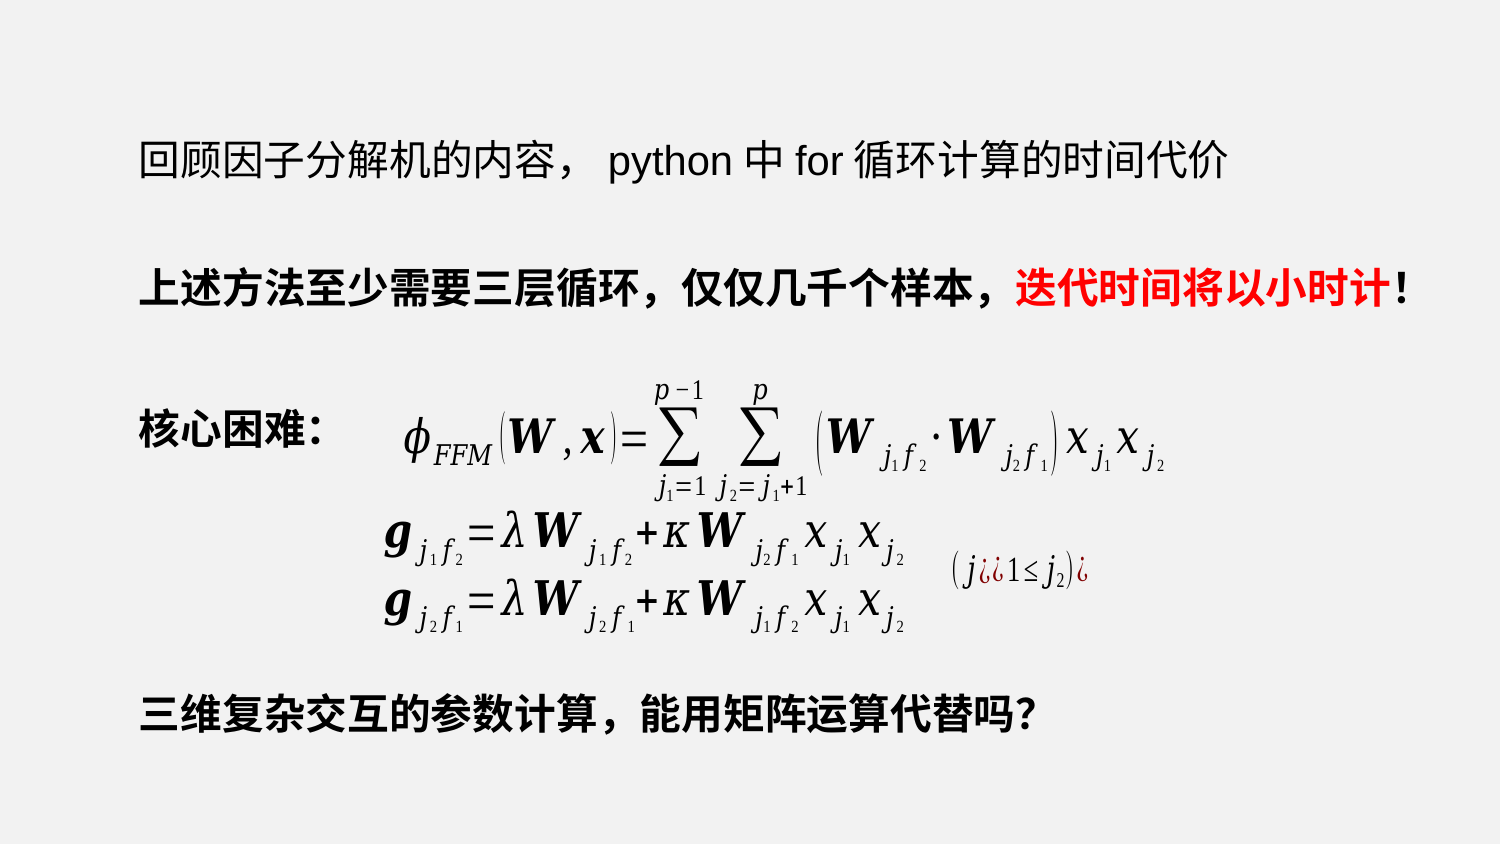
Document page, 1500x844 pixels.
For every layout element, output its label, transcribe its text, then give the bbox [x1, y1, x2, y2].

text_box 三维复杂交互的参数计算，能用矩阵运算代替吗？ [123, 680, 1293, 745]
text_box 回顾因子分解机的内容，python中for循环计算的时间代价 [123, 126, 1306, 192]
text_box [383, 505, 1090, 638]
text_box 上述方法至少需要三层循环，仅仅几千个样本，迭代时间将以小时计！ [123, 254, 1459, 320]
text_box 核心困难： [123, 395, 372, 461]
